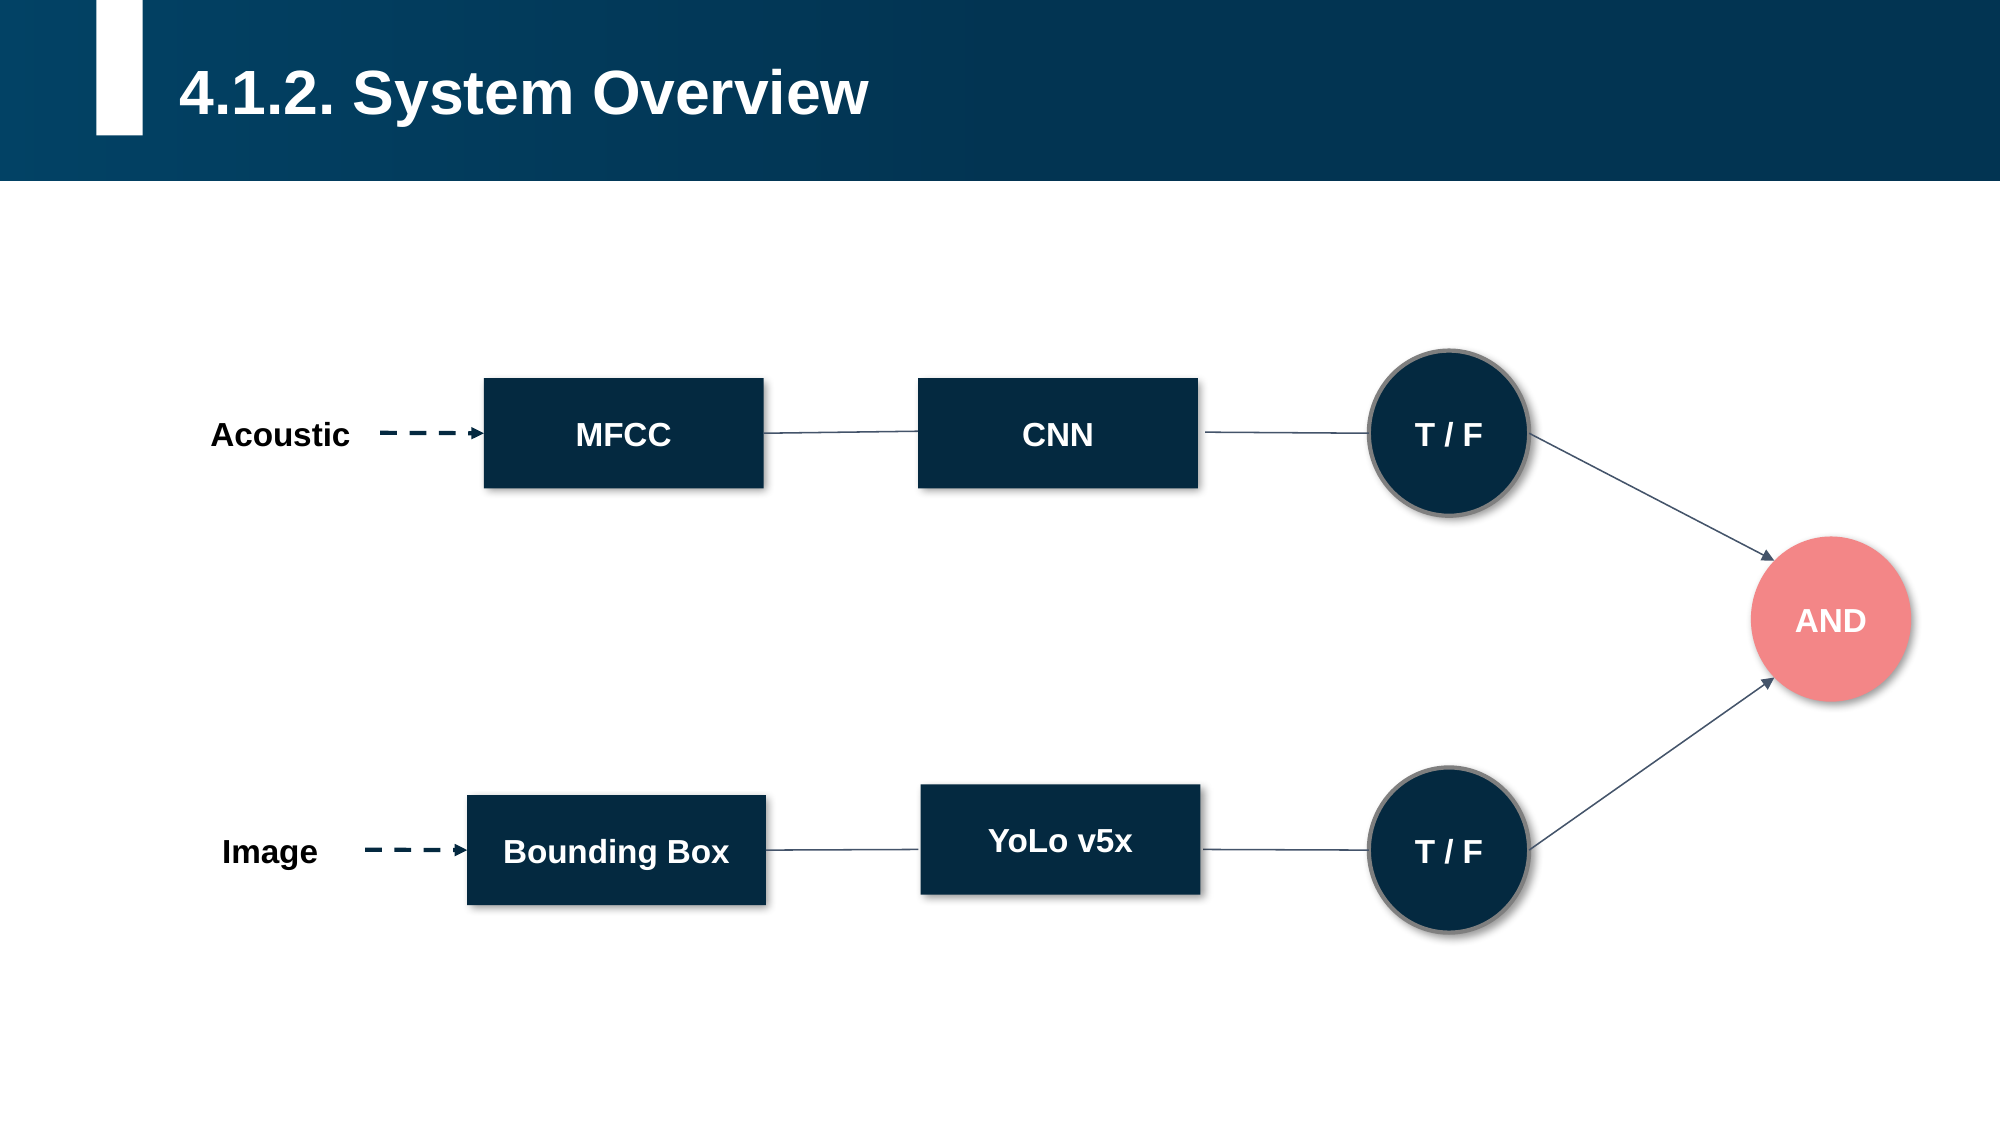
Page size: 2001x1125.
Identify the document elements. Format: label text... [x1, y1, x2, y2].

text_box Image [174, 814, 365, 885]
text_box YoLo v5x [920, 784, 1201, 895]
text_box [763, 430, 919, 434]
text_box T / F [1368, 350, 1530, 516]
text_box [0, 0, 2000, 181]
text_box CNN [918, 378, 1198, 489]
text_box AND [1750, 536, 1912, 702]
text_box Bounding Box [467, 795, 766, 906]
text_box Acoustic [190, 397, 381, 468]
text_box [1528, 432, 1775, 561]
text_box T / F [1368, 767, 1529, 933]
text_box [1528, 677, 1775, 851]
text_box MFCC [483, 378, 764, 489]
